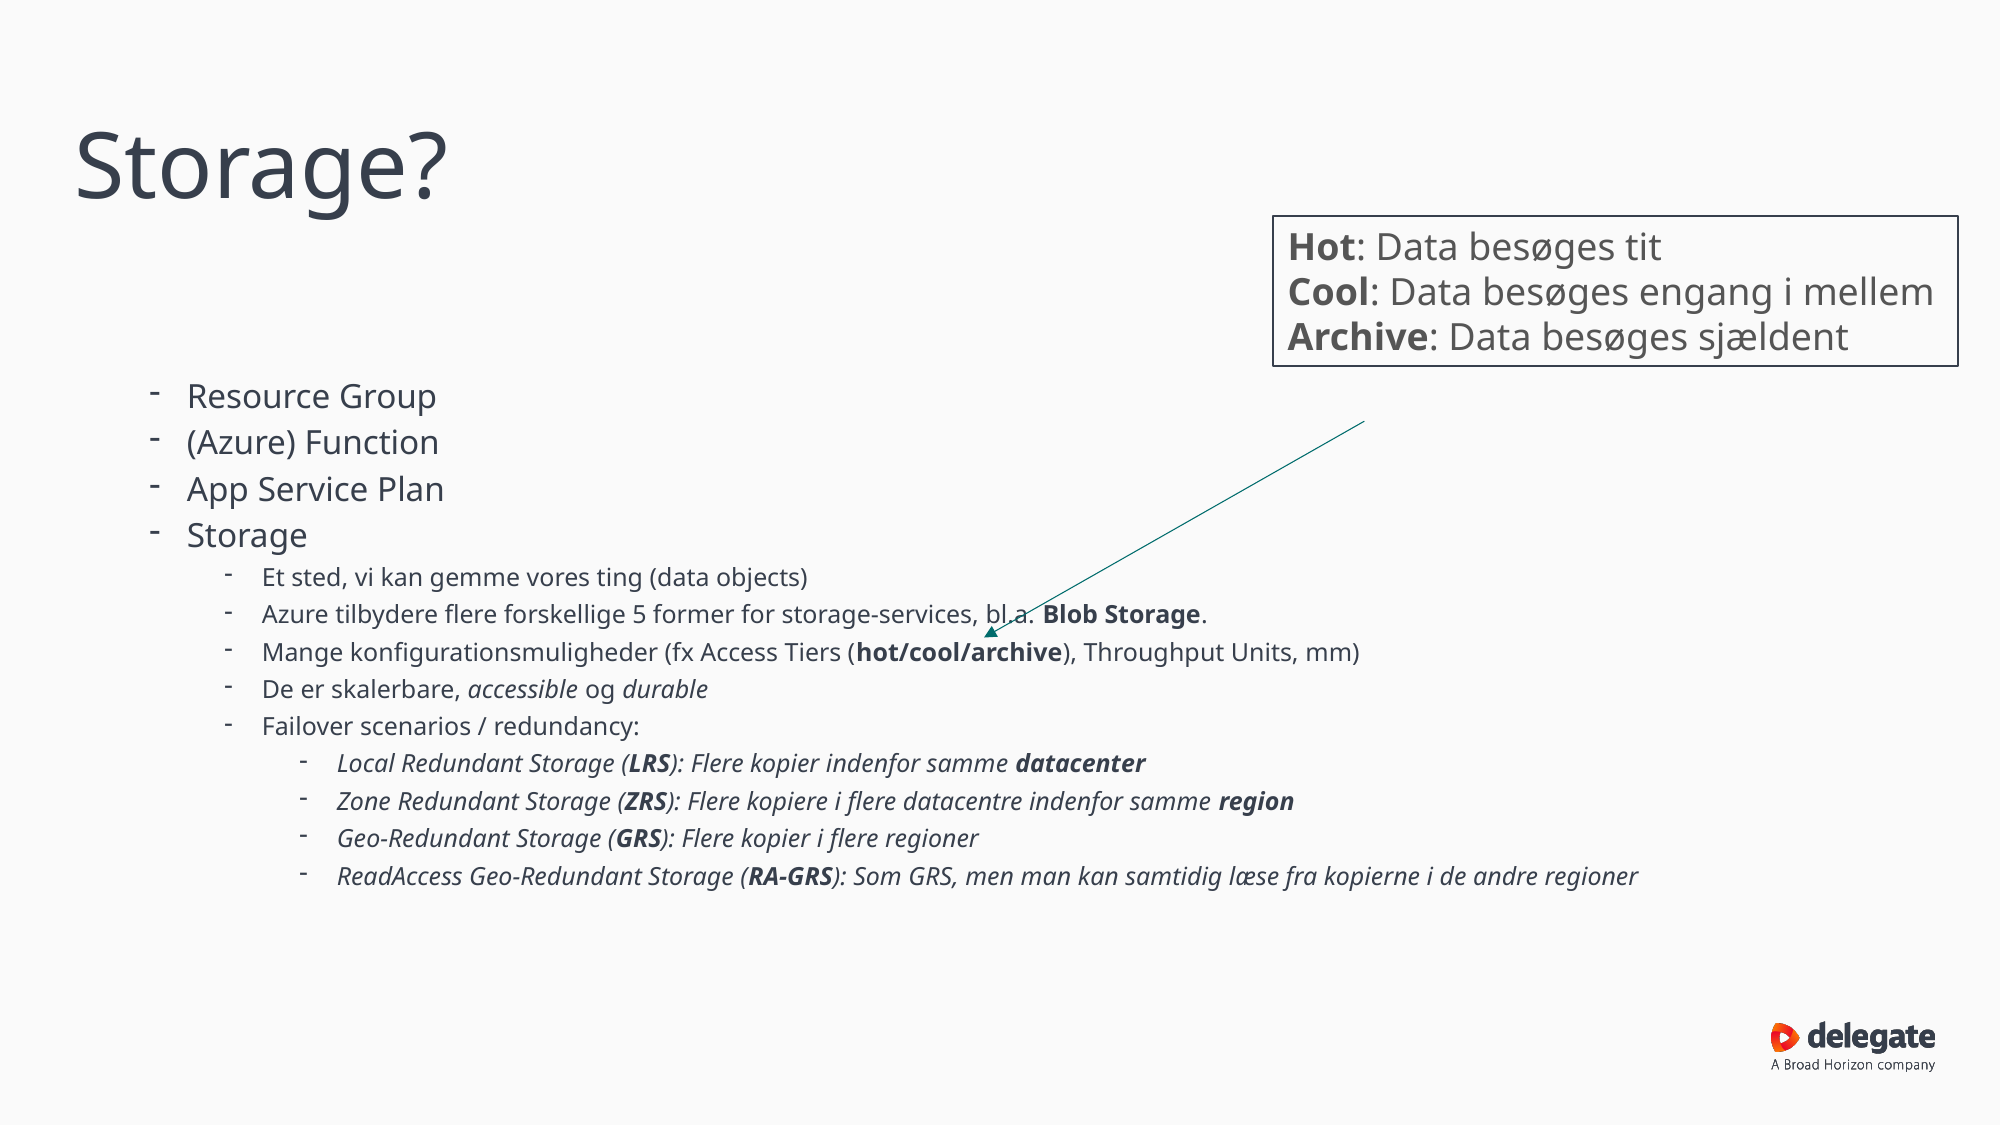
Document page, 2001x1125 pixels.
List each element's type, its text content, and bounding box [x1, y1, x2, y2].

text_box Resource Group (Azure) Function App Service Plan Storage Et sted, vi kan gemme vores ting (data objects) Azure tilbydere flere forskellige 5 former for storage-services, bl.a. Blob Storage. Mange konfigurationsmuligheder (fx Access Tiers (hot/cool/archive), Throughput Units, mm) De er skalerbare, accessible og durable Failover scenarios / redundancy: Local Redundant Storage (LRS): Flere kopier indenfor samme datacenter Zone Redundant Storage (ZRS): Flere kopiere i flere datacentre indenfor samme region Geo-Redundant Storage (GRS): Flere kopier i flere regioner ReadAccess Geo-Redundant Storage (RA-GRS): Som GRS, men man kan samtidig læse fra kopierne i de andre regioner [59, 372, 1785, 1073]
picture [1785, 1021, 1935, 1072]
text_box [984, 421, 1365, 638]
title Storage? [59, 59, 2000, 278]
text_box Hot: Data besøges tit Cool: Data besøges engang i mellem Archive: Data besøges sjældent [1272, 215, 1958, 366]
